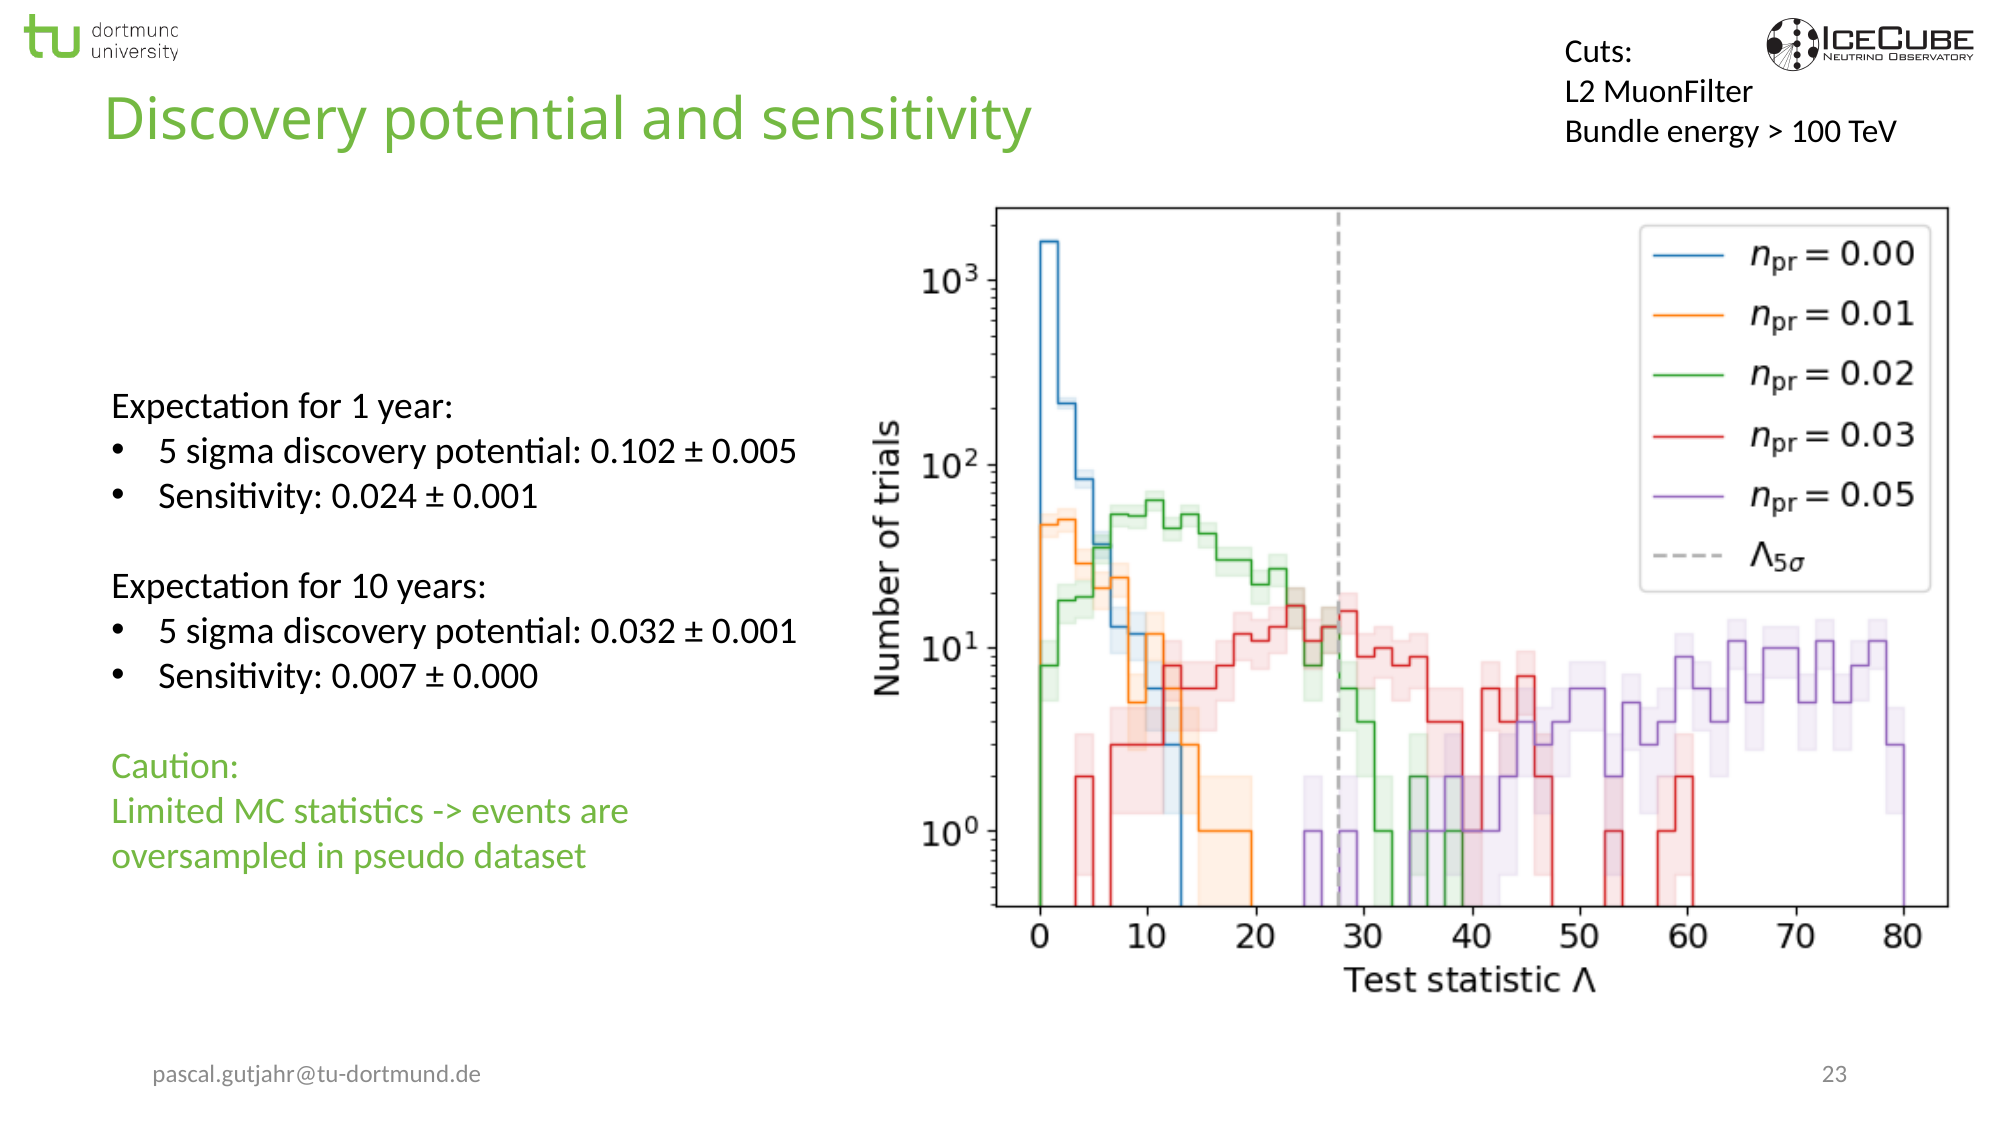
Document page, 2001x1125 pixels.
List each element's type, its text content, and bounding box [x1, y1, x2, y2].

text_box Cuts: L2 MuonFilter Bundle energy > 100 TeV [1549, 22, 2000, 157]
slide_number 23 [1412, 1042, 1863, 1103]
text_box Expectation for 1 year: 5 sigma discovery potential: 0.102 ± 0.005 Sensitivity: 0.024 ± 0.001 Expectation for 10 years: 5 sigma discovery potential: 0.032 ± 0.001 Sensitivity: 0.007 ± 0.000 Caution: Limited MC statistics -> events are oversampled in pseudo dataset [96, 373, 846, 929]
slide_number pascal.gutjahr@tu-dortmund.de [137, 1042, 588, 1103]
title Discovery potential and sensitivity [88, 59, 1977, 182]
picture [857, 190, 1965, 1017]
